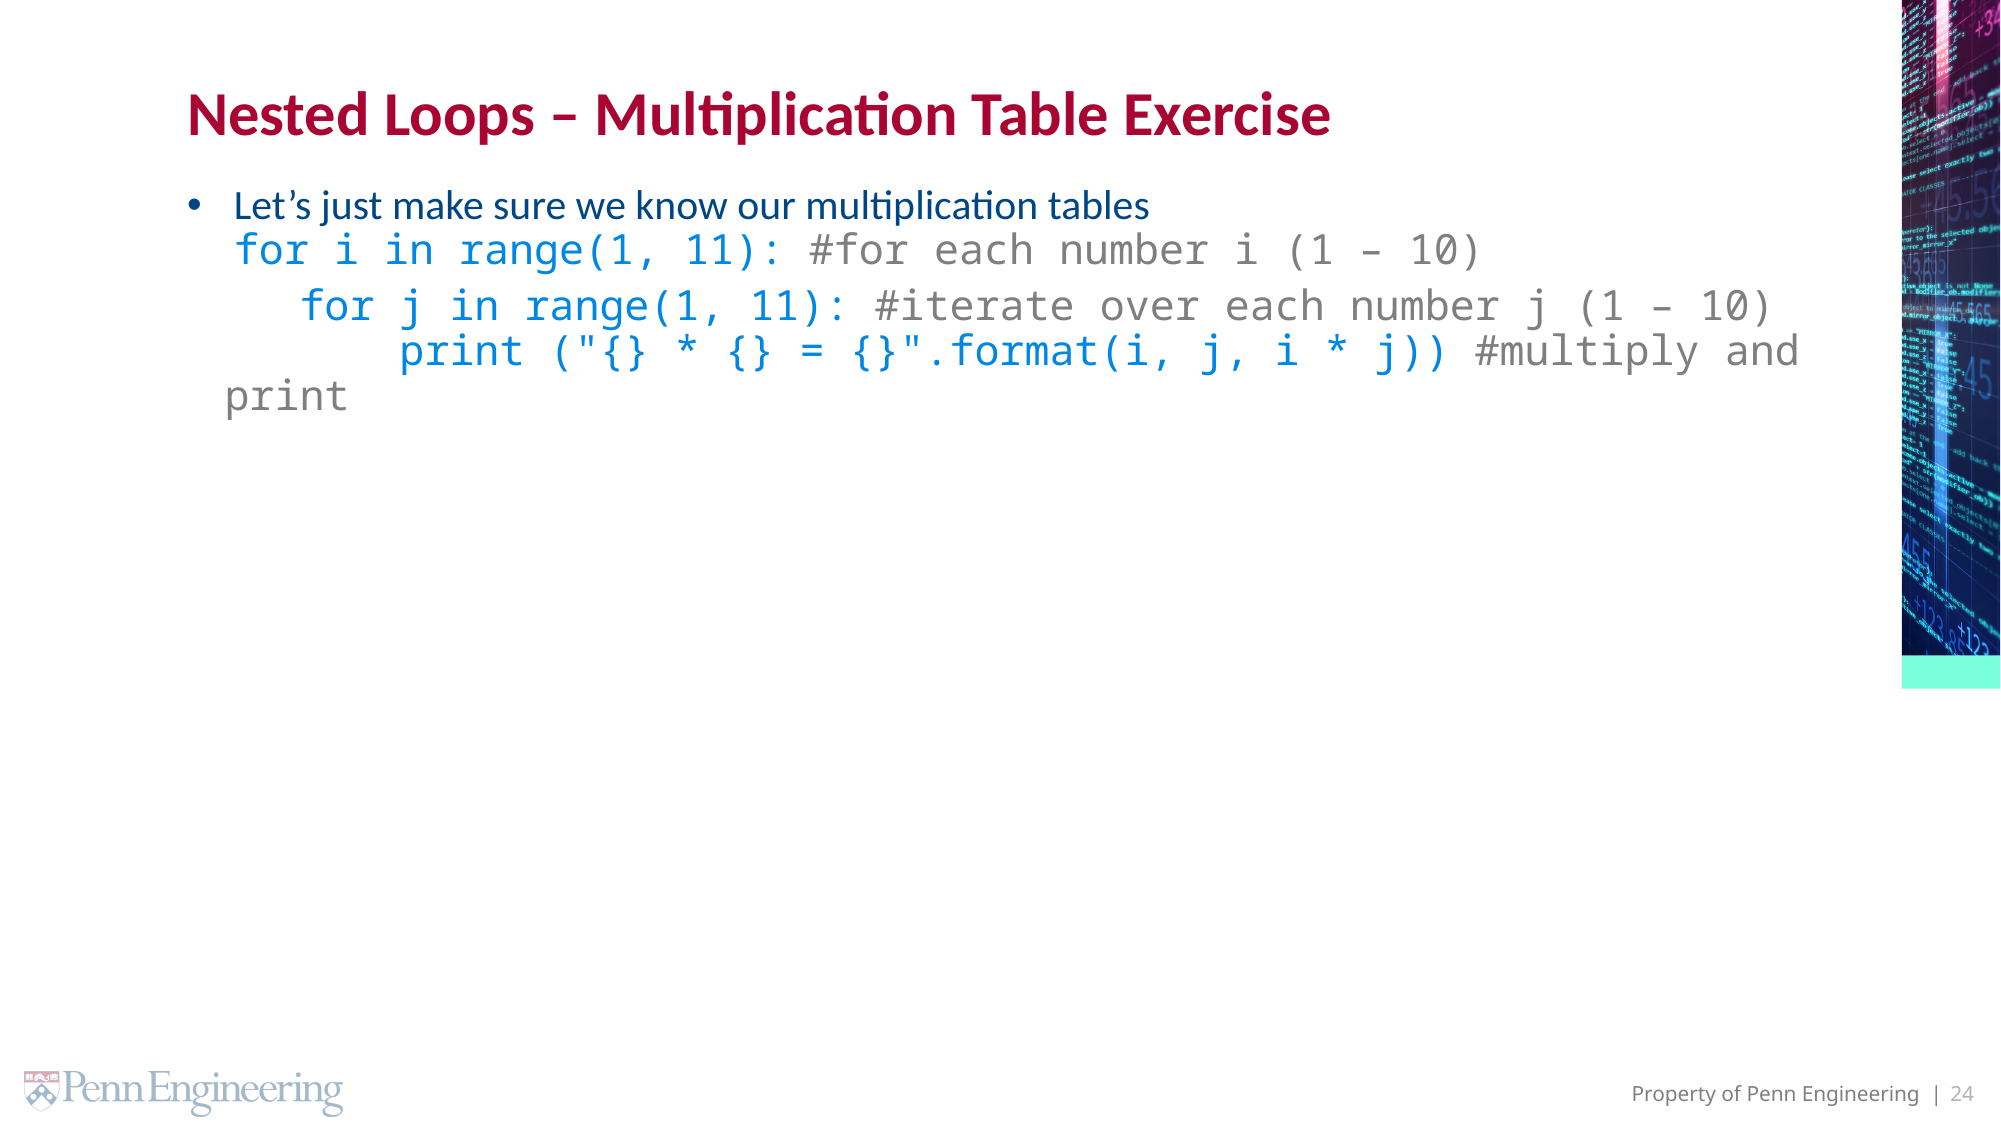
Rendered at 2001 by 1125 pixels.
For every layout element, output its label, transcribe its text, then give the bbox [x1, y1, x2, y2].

slide_number 24 [1935, 1065, 2000, 1125]
picture [1901, 0, 2001, 655]
title Nested Loops – Multiplication Table Exercise [187, 54, 1871, 176]
list Let’s just make sure we know our multiplication tables for i in range(1, 11): #for each number i (1 – 10) for j in range(1, 11): #iterate over each number j (1 – 10) print ("{} * {} = {}".format(i, j, i * j)) #multiply and print [187, 184, 1871, 868]
